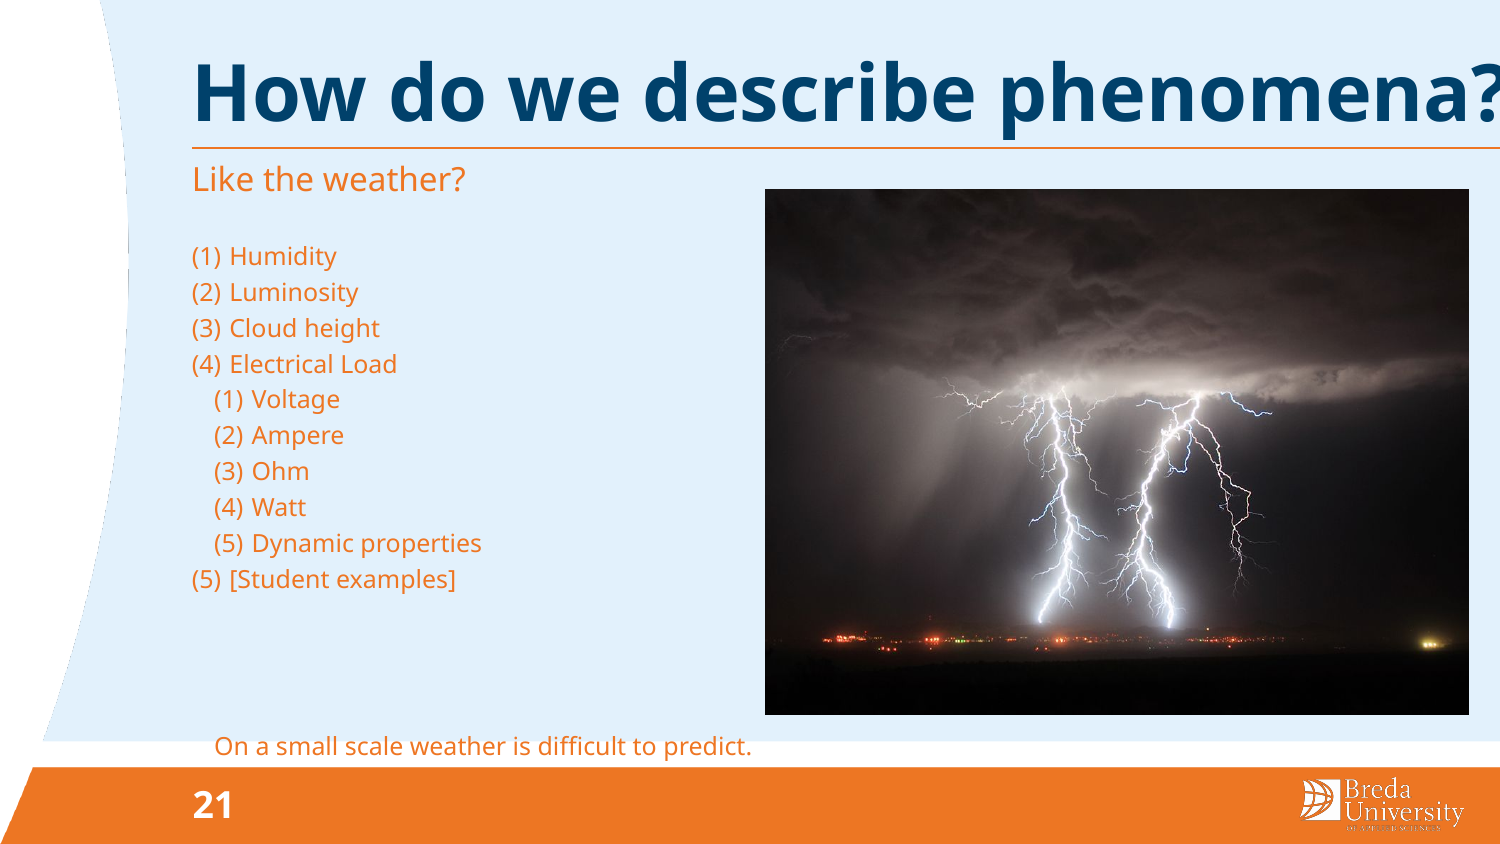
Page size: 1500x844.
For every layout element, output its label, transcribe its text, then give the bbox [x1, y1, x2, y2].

title How do we describe phenomena? [191, 0, 1500, 138]
slide_number 21 [177, 773, 351, 819]
picture [0, 0, 1500, 844]
list Like the weather? Humidity Luminosity Cloud height Electrical Load Voltage Ampere Ohm Watt Dynamic properties [Student examples] On a small scale weather is difficult to predict. [191, 150, 1341, 715]
